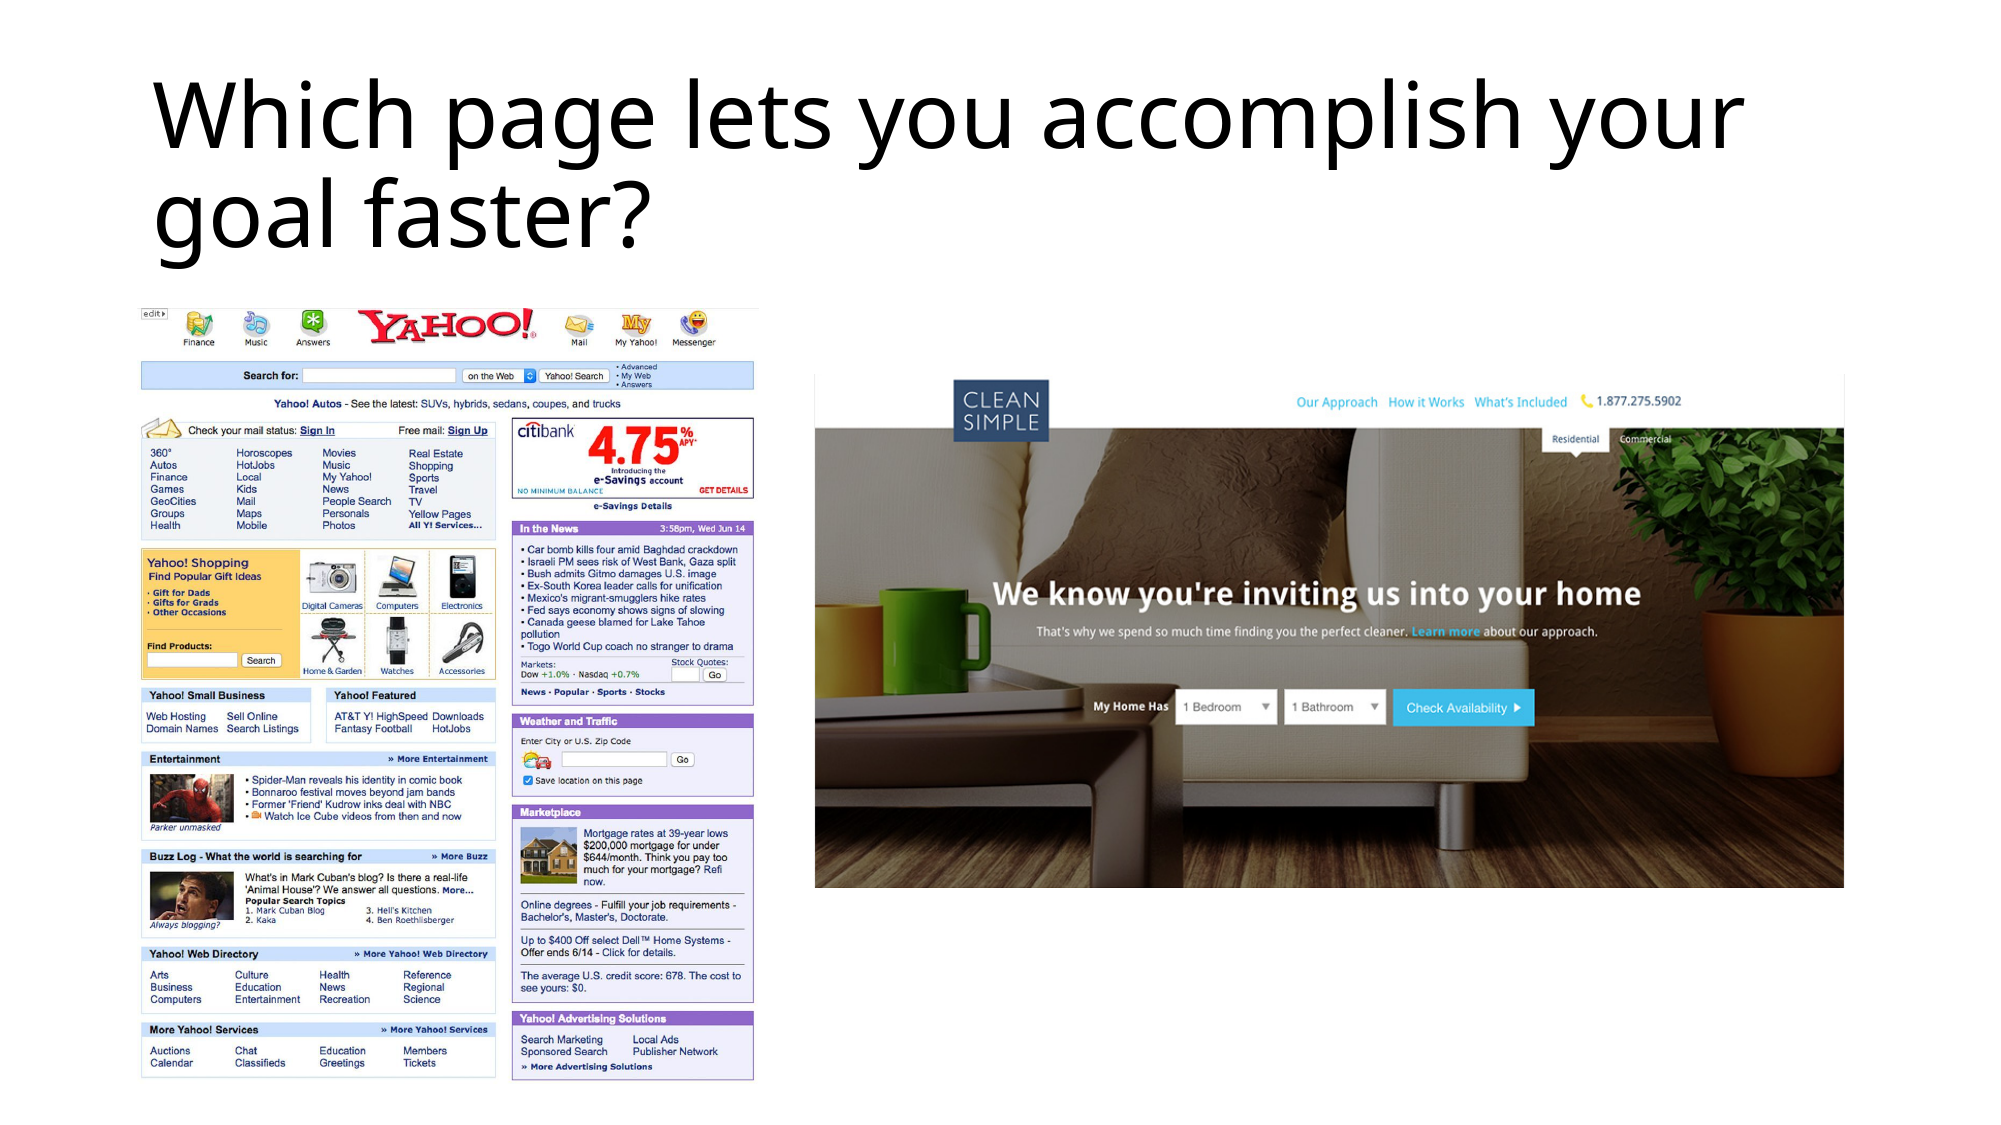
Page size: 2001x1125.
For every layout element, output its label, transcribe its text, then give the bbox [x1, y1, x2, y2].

picture [813, 374, 1847, 888]
title Which page lets you accomplish your goal faster? [137, 59, 1863, 278]
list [137, 308, 759, 1084]
